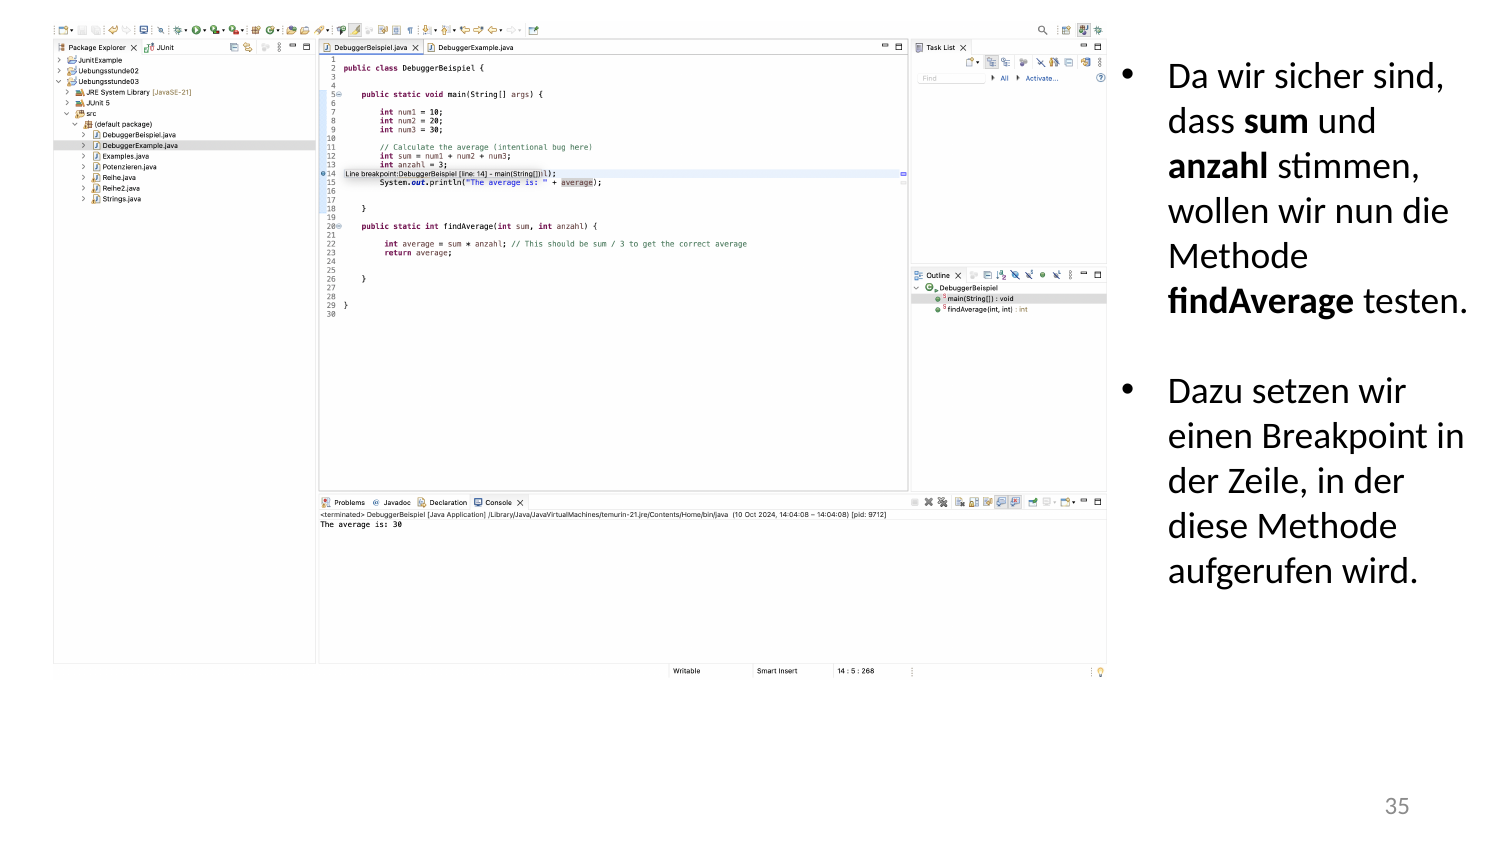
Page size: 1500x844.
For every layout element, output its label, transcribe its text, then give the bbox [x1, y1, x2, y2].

text_box Da wir sicher sind, dass sum und anzahl stimmen, wollen wir nun die Methode findAverage testen. Dazu setzen wir einen Breakpoint in der Zeile, in der diese Methode aufgerufen wird. [1110, 43, 1495, 599]
picture [52, 21, 1107, 681]
slide_number 35 [1074, 782, 1425, 827]
